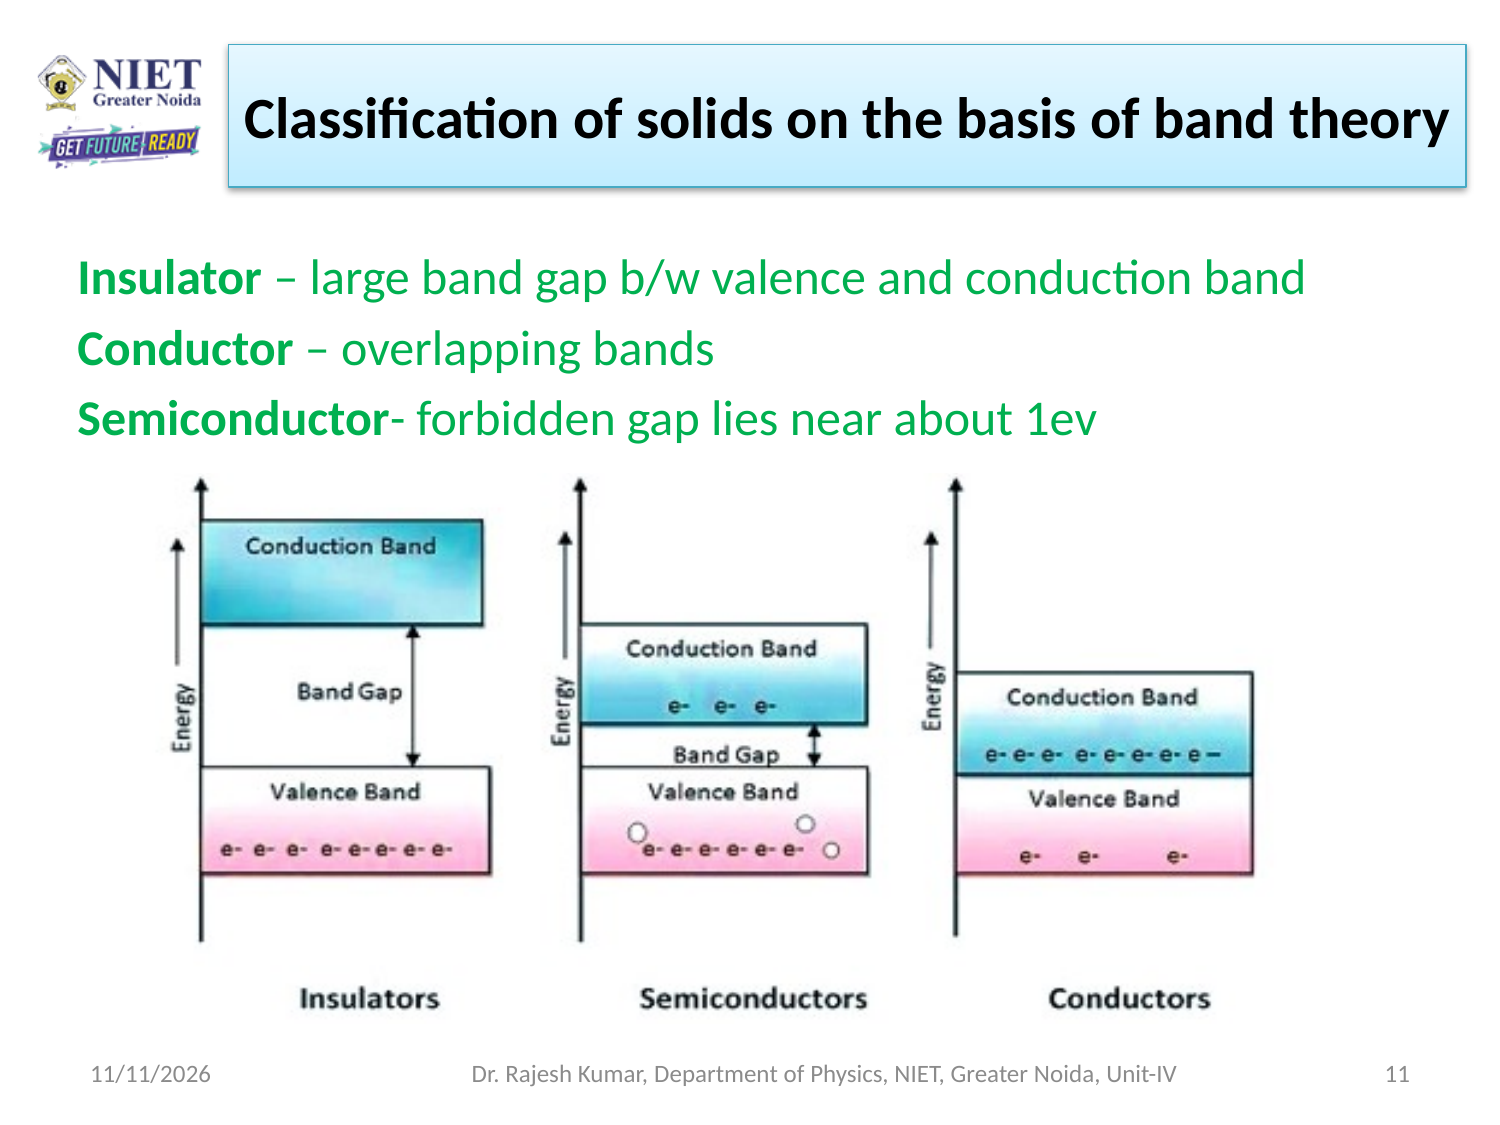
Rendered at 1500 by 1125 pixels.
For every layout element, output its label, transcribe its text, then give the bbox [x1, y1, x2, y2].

picture [0, 44, 238, 179]
text_box Classification of solids on the basis of band theory [228, 44, 1467, 188]
picture [118, 473, 1323, 1024]
footer Dr. Rajesh Kumar, Department of Physics, NIET, Greater Noida, Unit-IV [412, 1042, 1238, 1103]
list Insulator – large band gap b/w valence and conduction band Conductor – overlapping bands Semiconductor- forbidden gap lies near about 1ev [62, 237, 1413, 475]
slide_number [75, 1042, 412, 1103]
slide_number 11 [1238, 1042, 1425, 1103]
